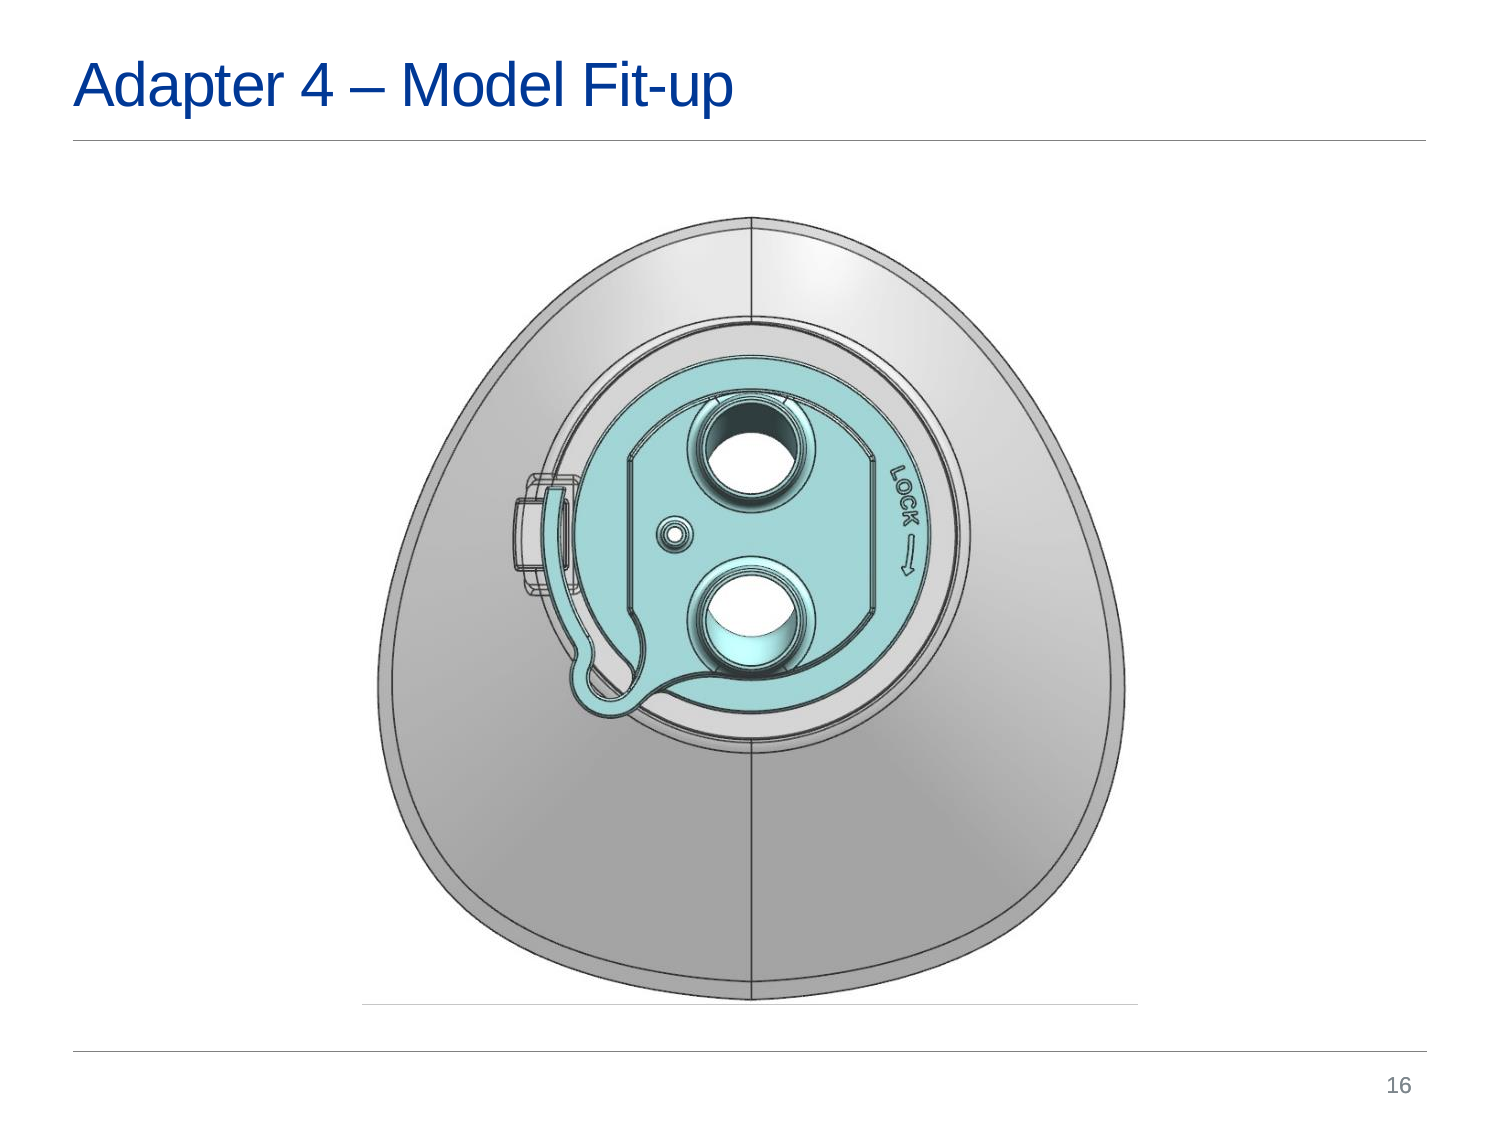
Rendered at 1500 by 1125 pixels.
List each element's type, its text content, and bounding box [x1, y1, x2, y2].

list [362, 206, 1138, 1006]
title Adapter 4 – Model Fit-up [73, 44, 1427, 119]
